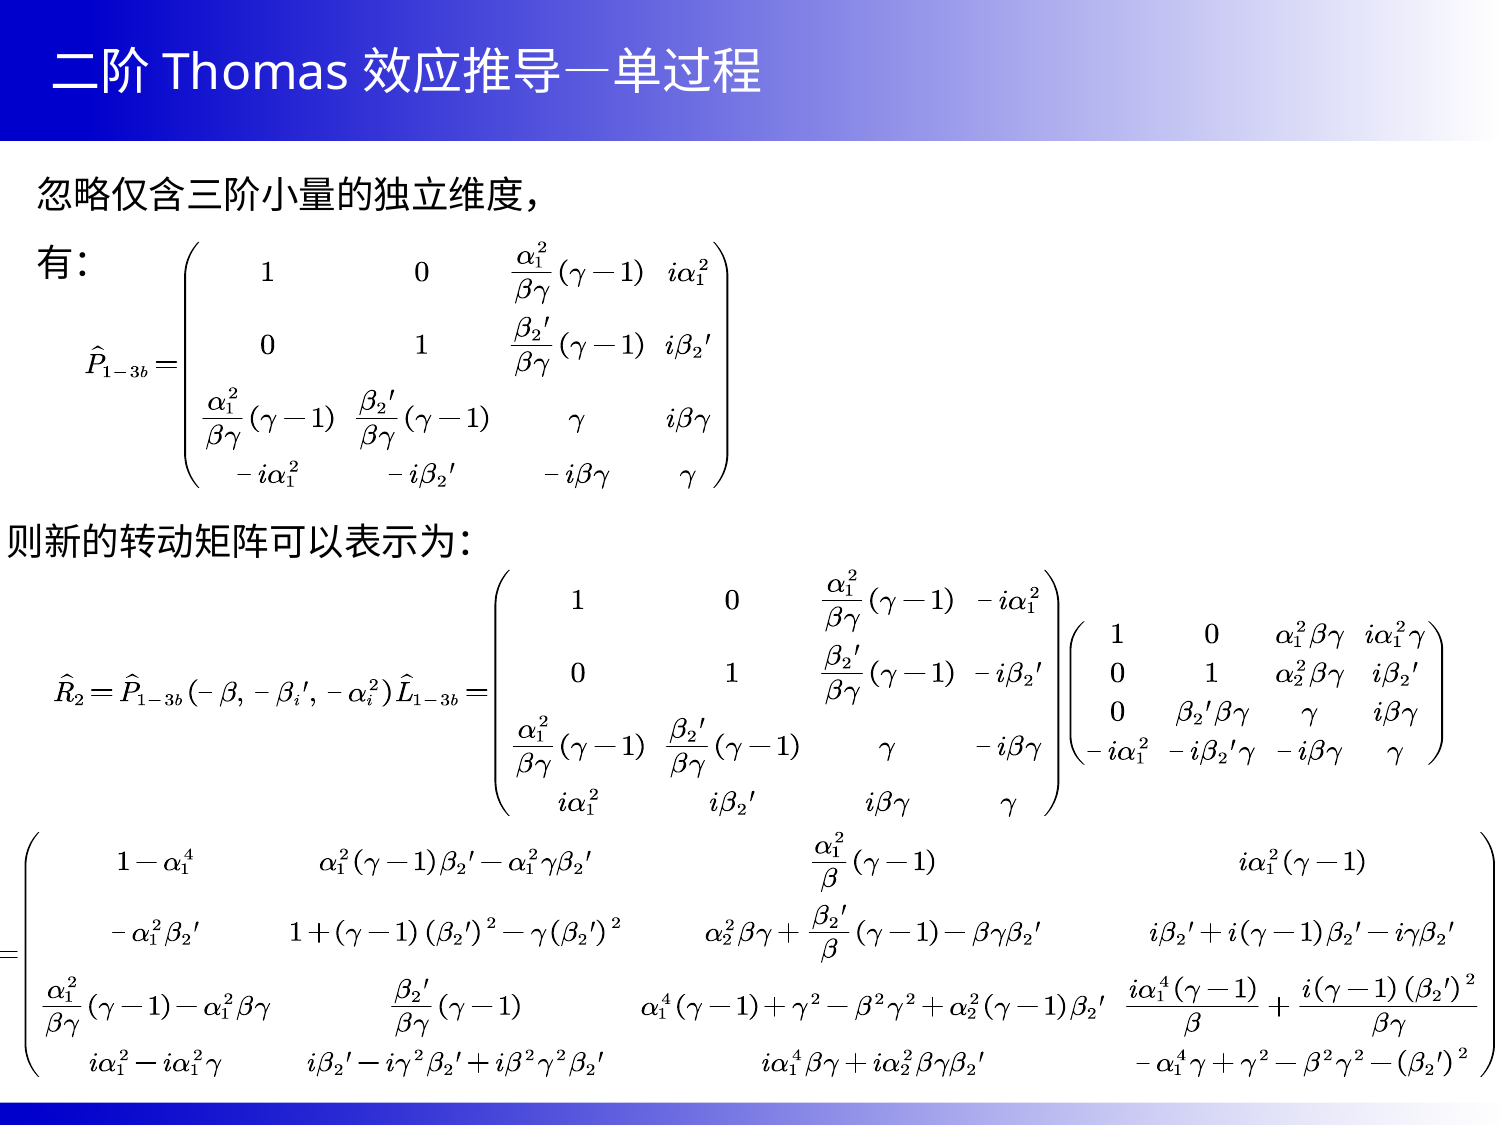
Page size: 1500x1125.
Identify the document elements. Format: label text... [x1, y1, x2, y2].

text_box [82, 234, 734, 498]
text_box 二阶Thomas效应推导—单过程 [35, 32, 777, 108]
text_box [51, 562, 1449, 825]
text_box 忽略仅含三阶小量的独立维度，有： [21, 141, 645, 292]
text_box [0, 825, 1500, 1087]
picture [0, 1103, 1500, 1125]
